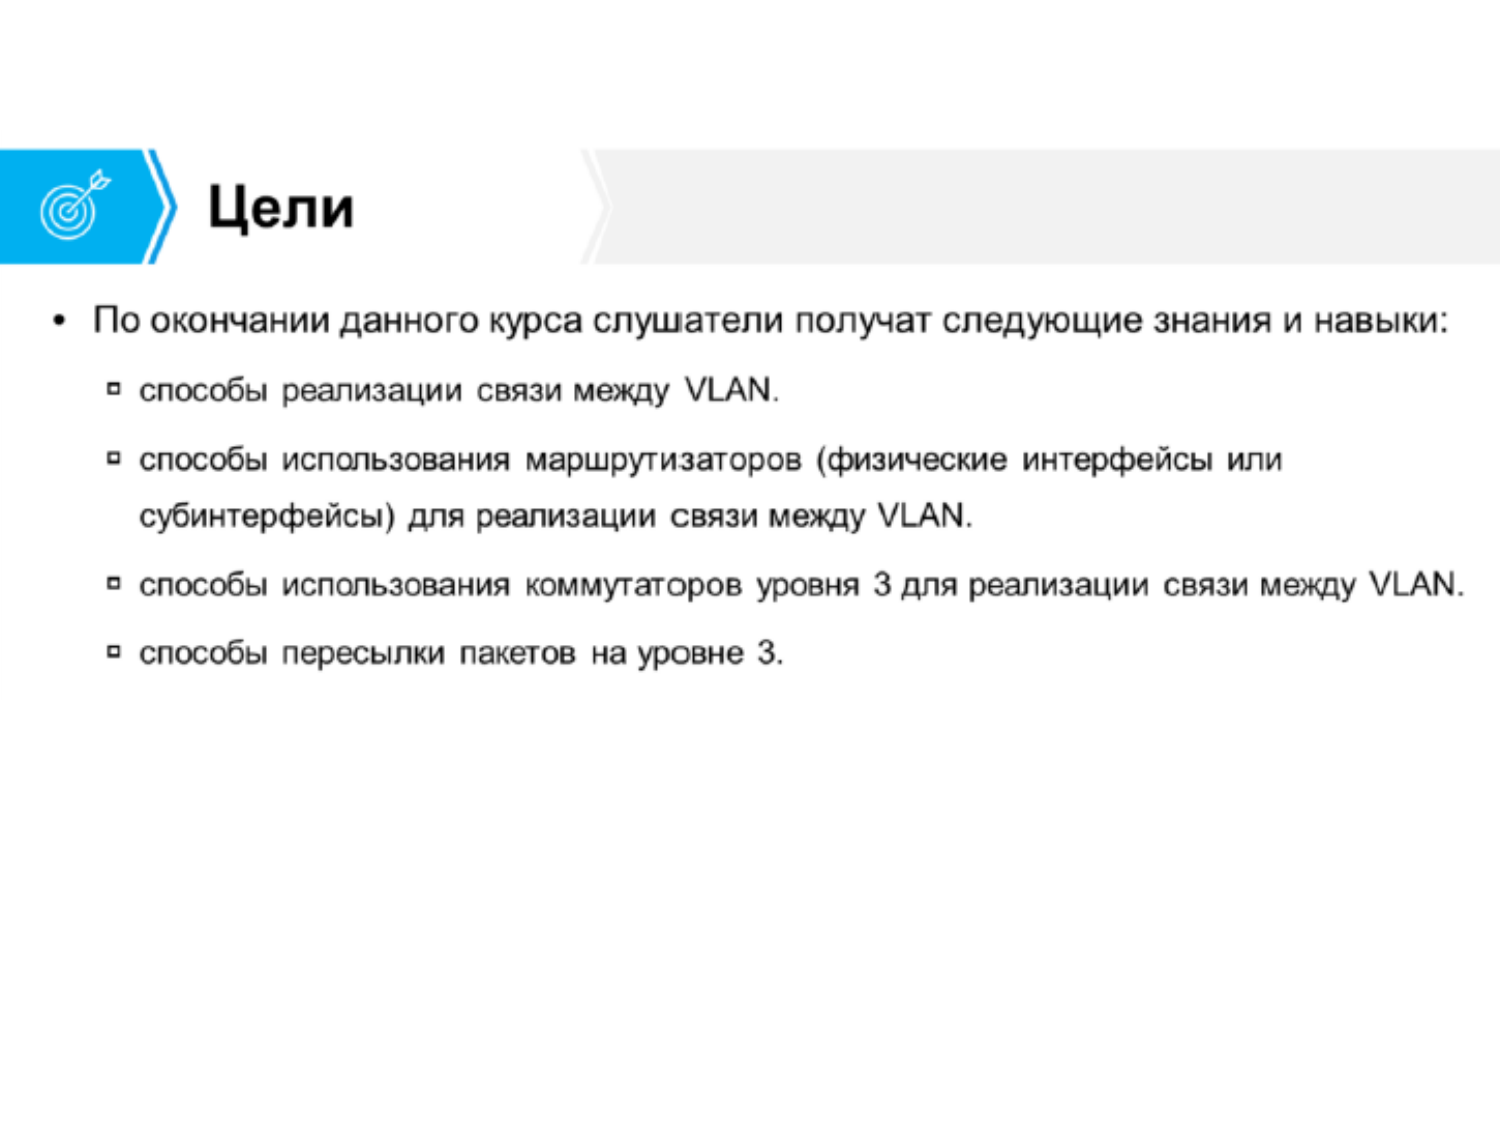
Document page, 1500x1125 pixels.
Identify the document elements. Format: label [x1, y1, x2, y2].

list [0, 130, 1500, 700]
